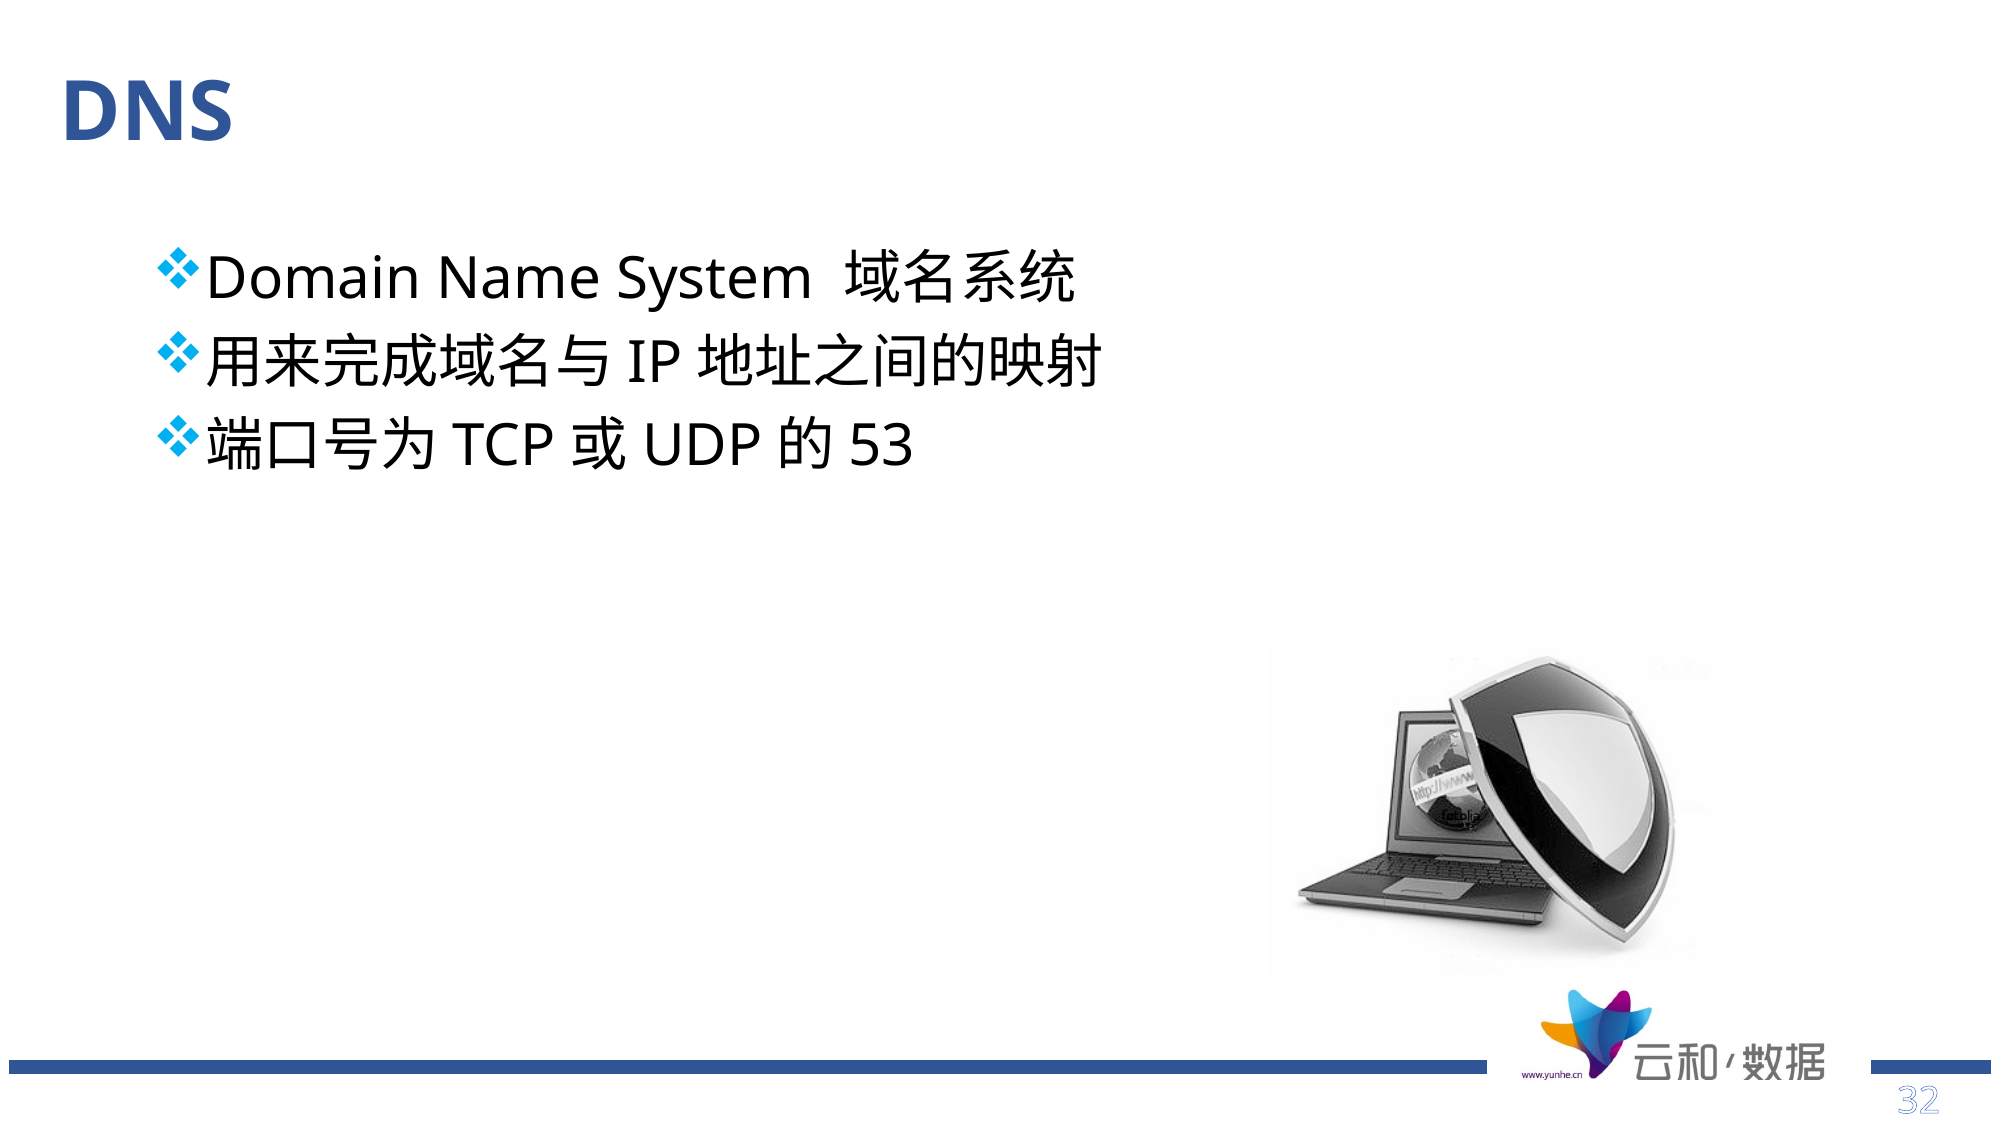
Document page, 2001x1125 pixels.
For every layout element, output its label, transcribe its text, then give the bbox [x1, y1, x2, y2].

picture [1504, 981, 1845, 1106]
list Domain Name System 域名系统 用来完成域名与IP地址之间的映射 端口号为TCP或UDP的53 [137, 240, 1863, 955]
title DNS [44, 4, 1770, 222]
picture [1267, 642, 1731, 979]
